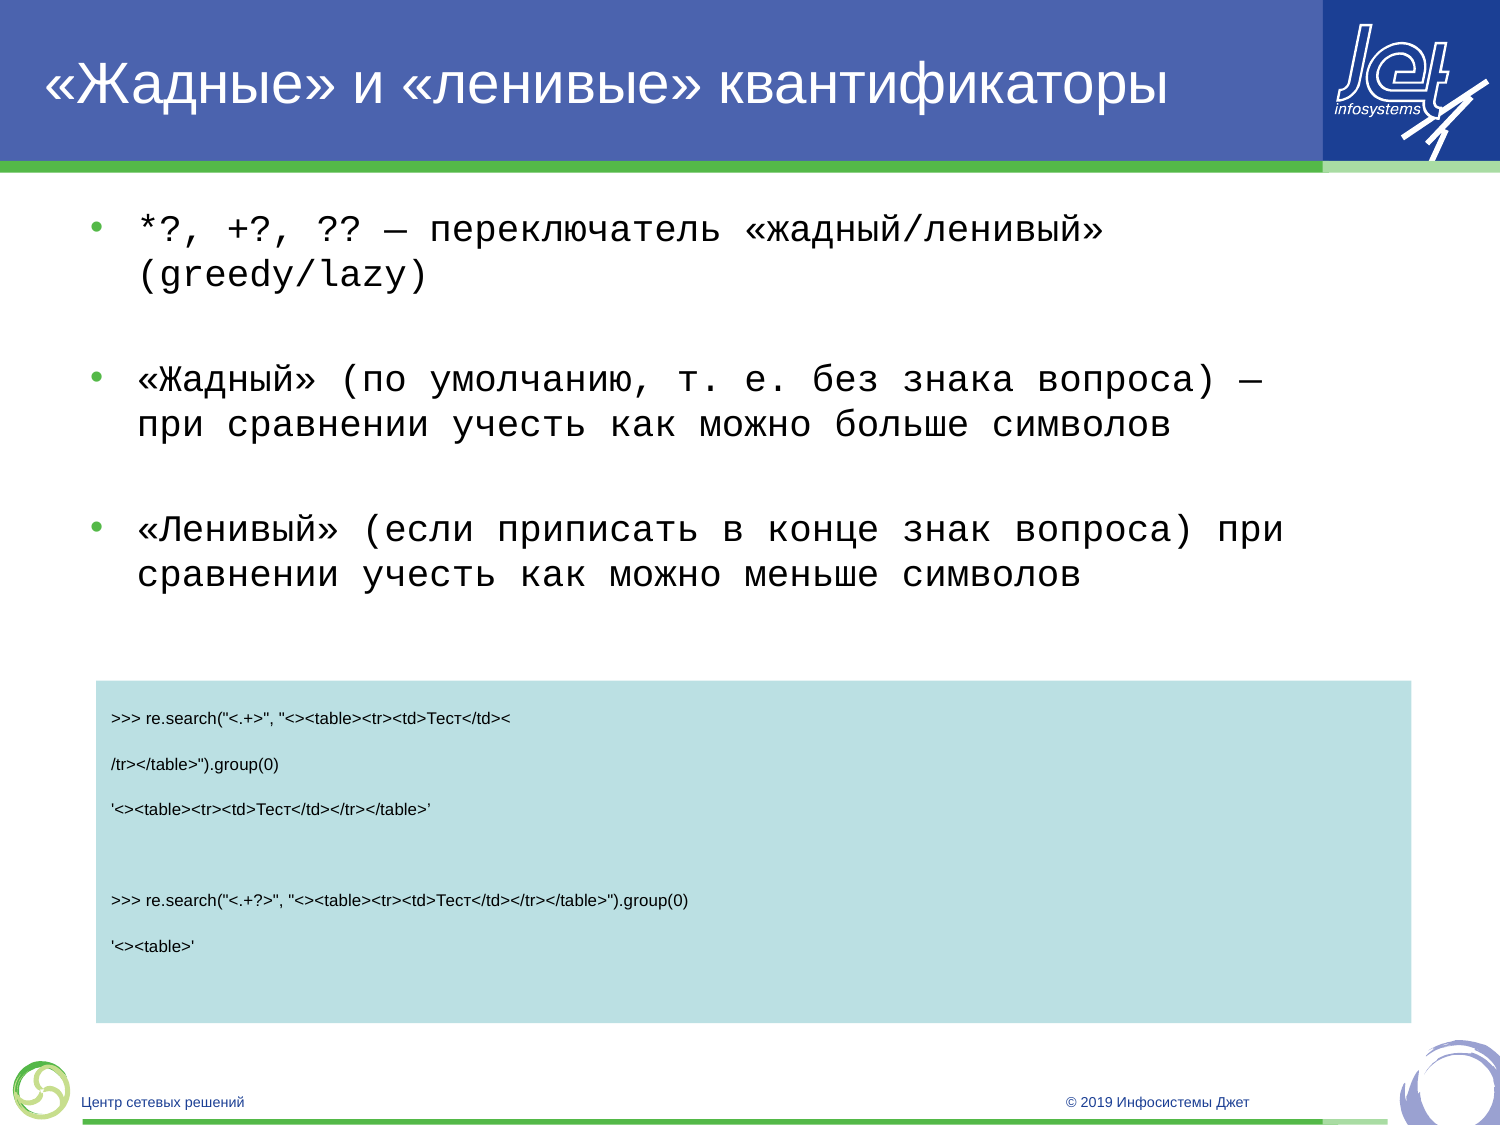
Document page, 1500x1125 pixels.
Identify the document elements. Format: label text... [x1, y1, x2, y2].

text_box >>> re.search("<.+>", "<><table><tr><td>Тест</td>< /tr></table>").group(0) '<><table><tr><td>Тест</td></tr></table>’ >>> re.search("<.+?>", "<><table><tr><td>Тест</td></tr></table>").group(0) '<><table>' [96, 680, 1412, 1024]
list *?, +?, ?? — переключатель «жадный/ленивый» (greedy/lazy) «Жадный» (по умолчанию, т. е. без знака вопроса) — при сравнении учесть как можно больше символов «Ленивый» (если приписать в конце знак вопроса) при сравнении учесть как можно меньше символов [75, 196, 1317, 622]
title «Жадные» и «ленивые» квантификаторы [29, 21, 1294, 140]
